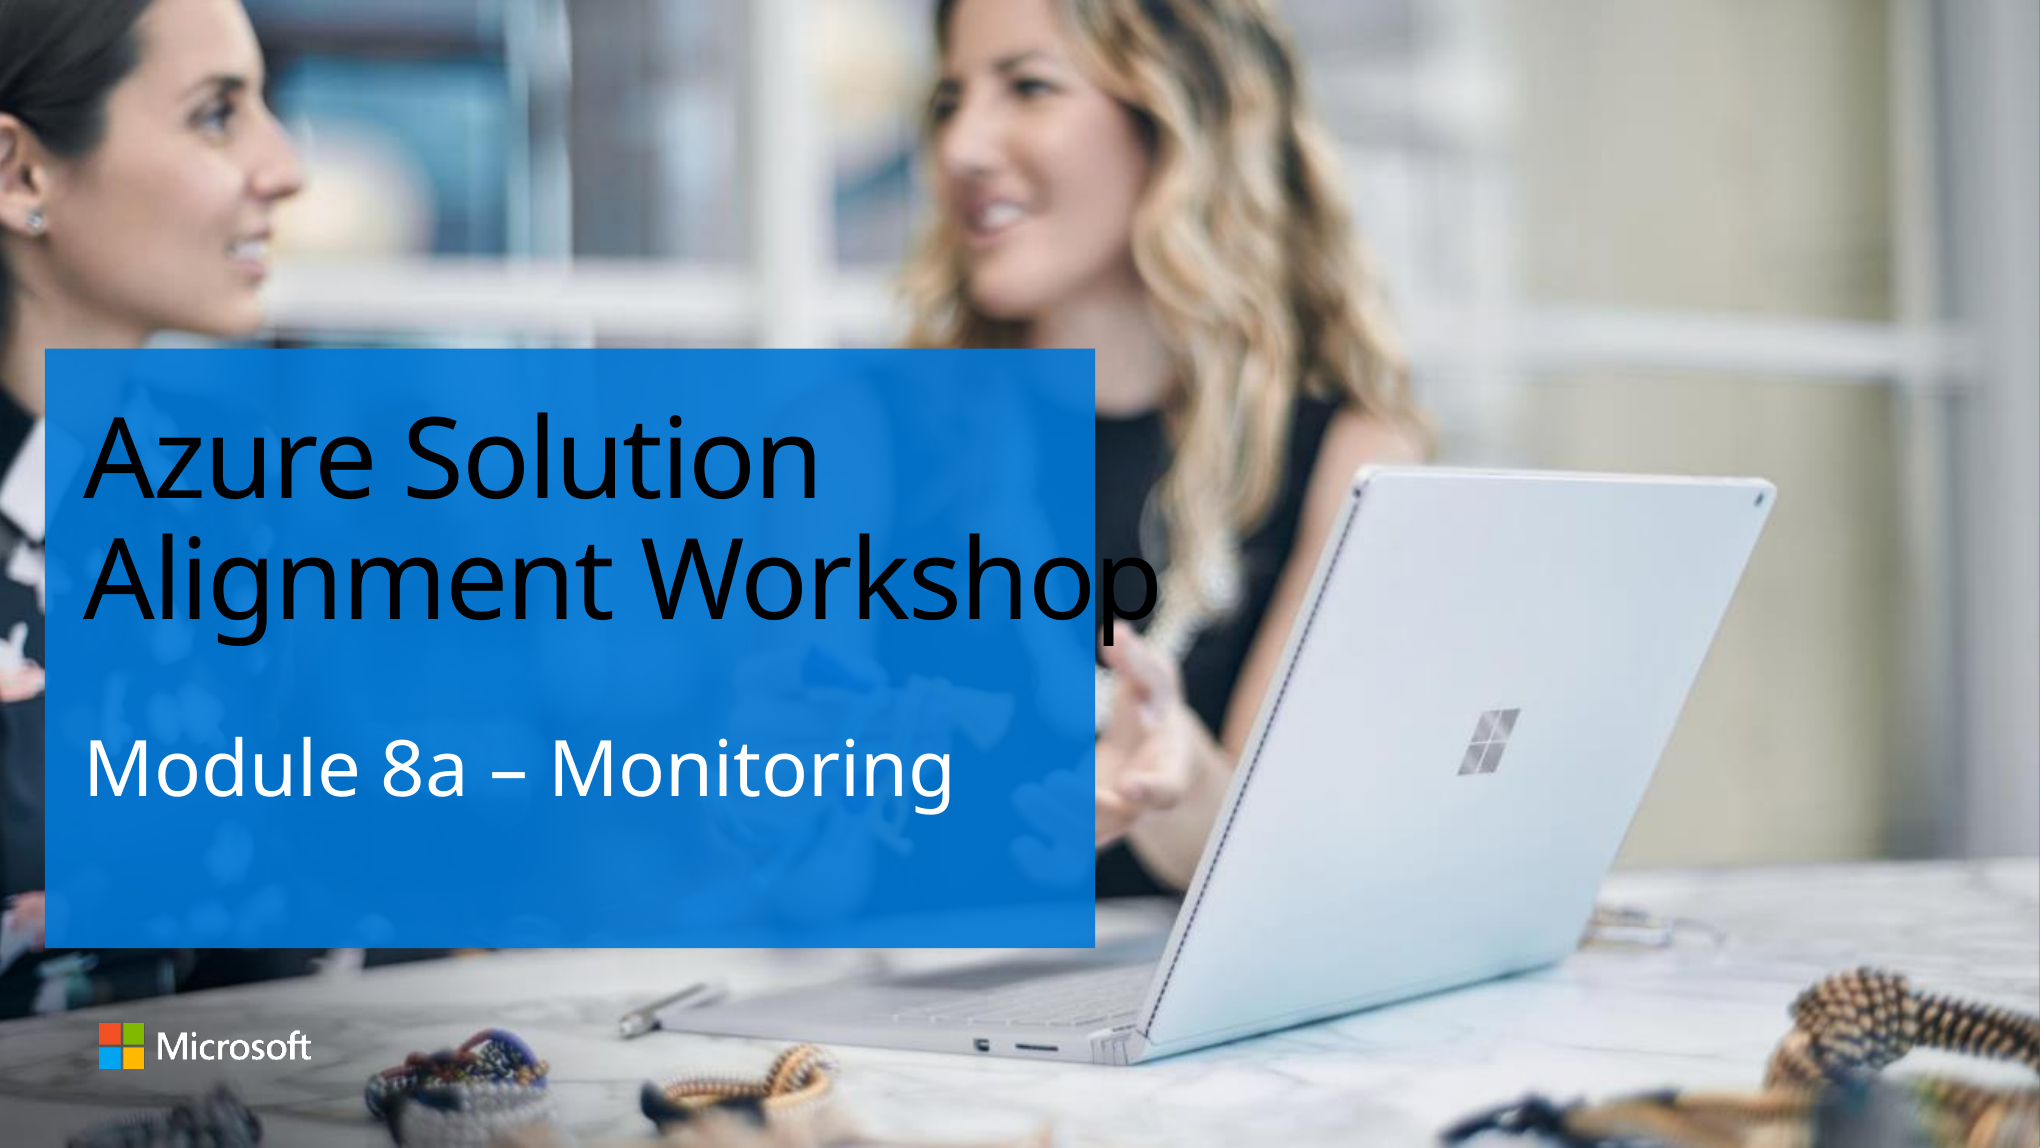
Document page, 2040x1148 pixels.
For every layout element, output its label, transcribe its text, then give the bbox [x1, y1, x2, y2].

picture [0, 0, 2040, 1148]
title Azure Solution Alignment Workshop [60, 386, 1208, 649]
text_box Module 8a – Monitoring [60, 711, 1260, 934]
